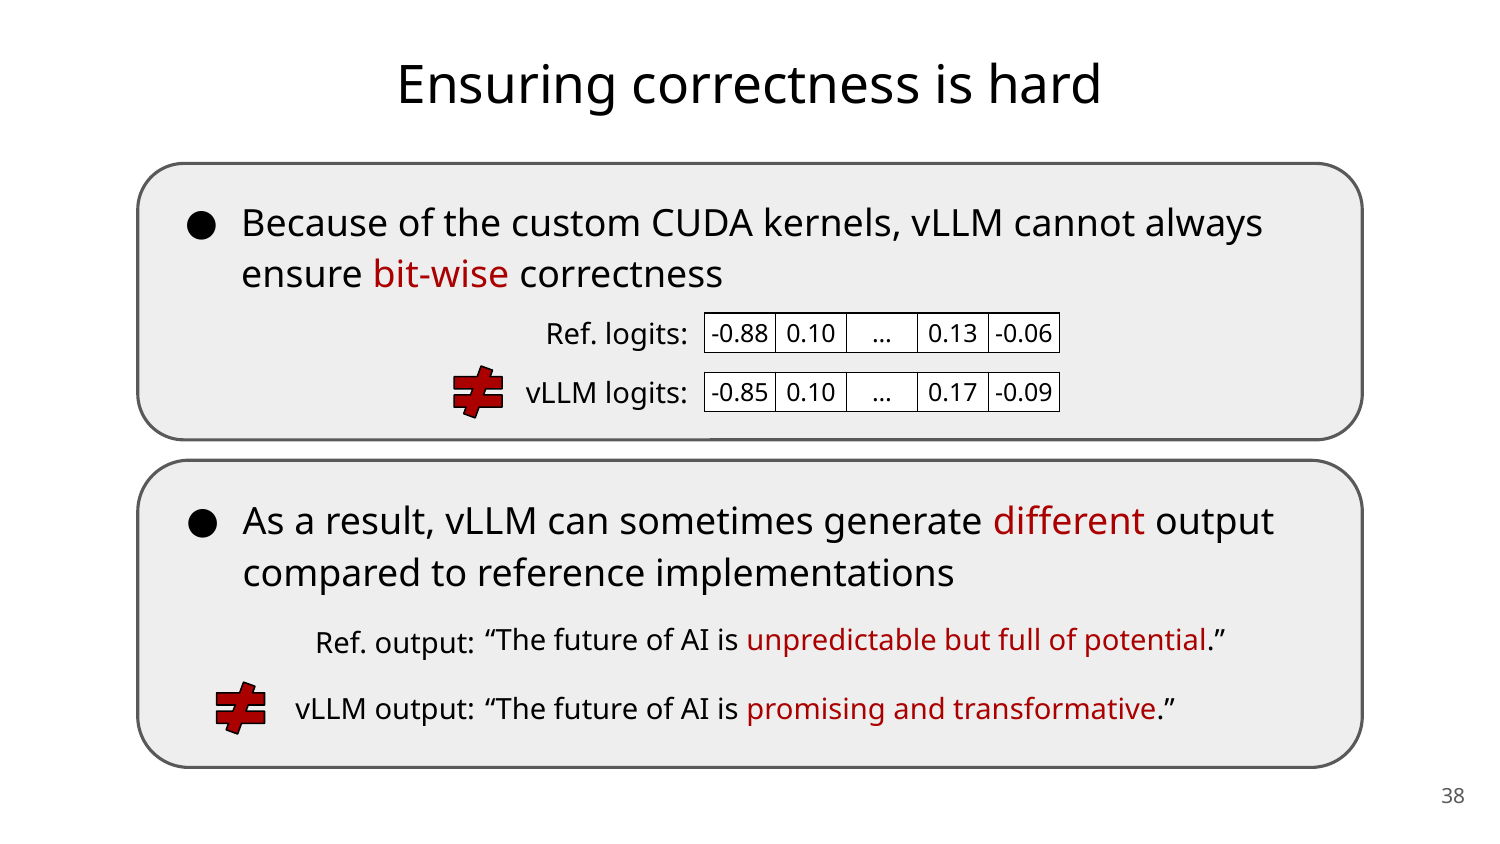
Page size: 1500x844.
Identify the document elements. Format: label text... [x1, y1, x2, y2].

text_box “The future of AI is promising and transformative.” [470, 683, 1325, 733]
text_box As a result, vLLM can sometimes generate different output compared to reference implementations [137, 460, 1363, 768]
text_box Ref. output: [259, 617, 476, 667]
text_box vLLM output: [259, 683, 470, 733]
text_box Because of the custom CUDA kernels, vLLM cannot always ensure bit-wise correctness [137, 163, 1363, 440]
text_box “The future of AI is unpredictable but full of potential.” [470, 614, 1325, 664]
table_header -0.88 [705, 314, 775, 352]
table_header 0.17 [918, 373, 988, 411]
table_header … [847, 373, 917, 411]
slide_number ‹#› [1389, 764, 1480, 830]
table_header -0.06 [989, 314, 1059, 352]
text_box [454, 366, 503, 418]
text_box Ref. logits: [496, 308, 704, 358]
table_header 0.10 [776, 373, 846, 411]
table_header -0.85 [705, 373, 775, 411]
table_header 0.13 [918, 314, 988, 352]
table_header … [847, 314, 917, 352]
table_header 0.10 [776, 314, 846, 352]
text_box vLLM logits: [496, 367, 704, 417]
table_header -0.09 [989, 373, 1059, 411]
title Ensuring correctness is hard [51, 35, 1449, 130]
text_box [216, 682, 265, 734]
